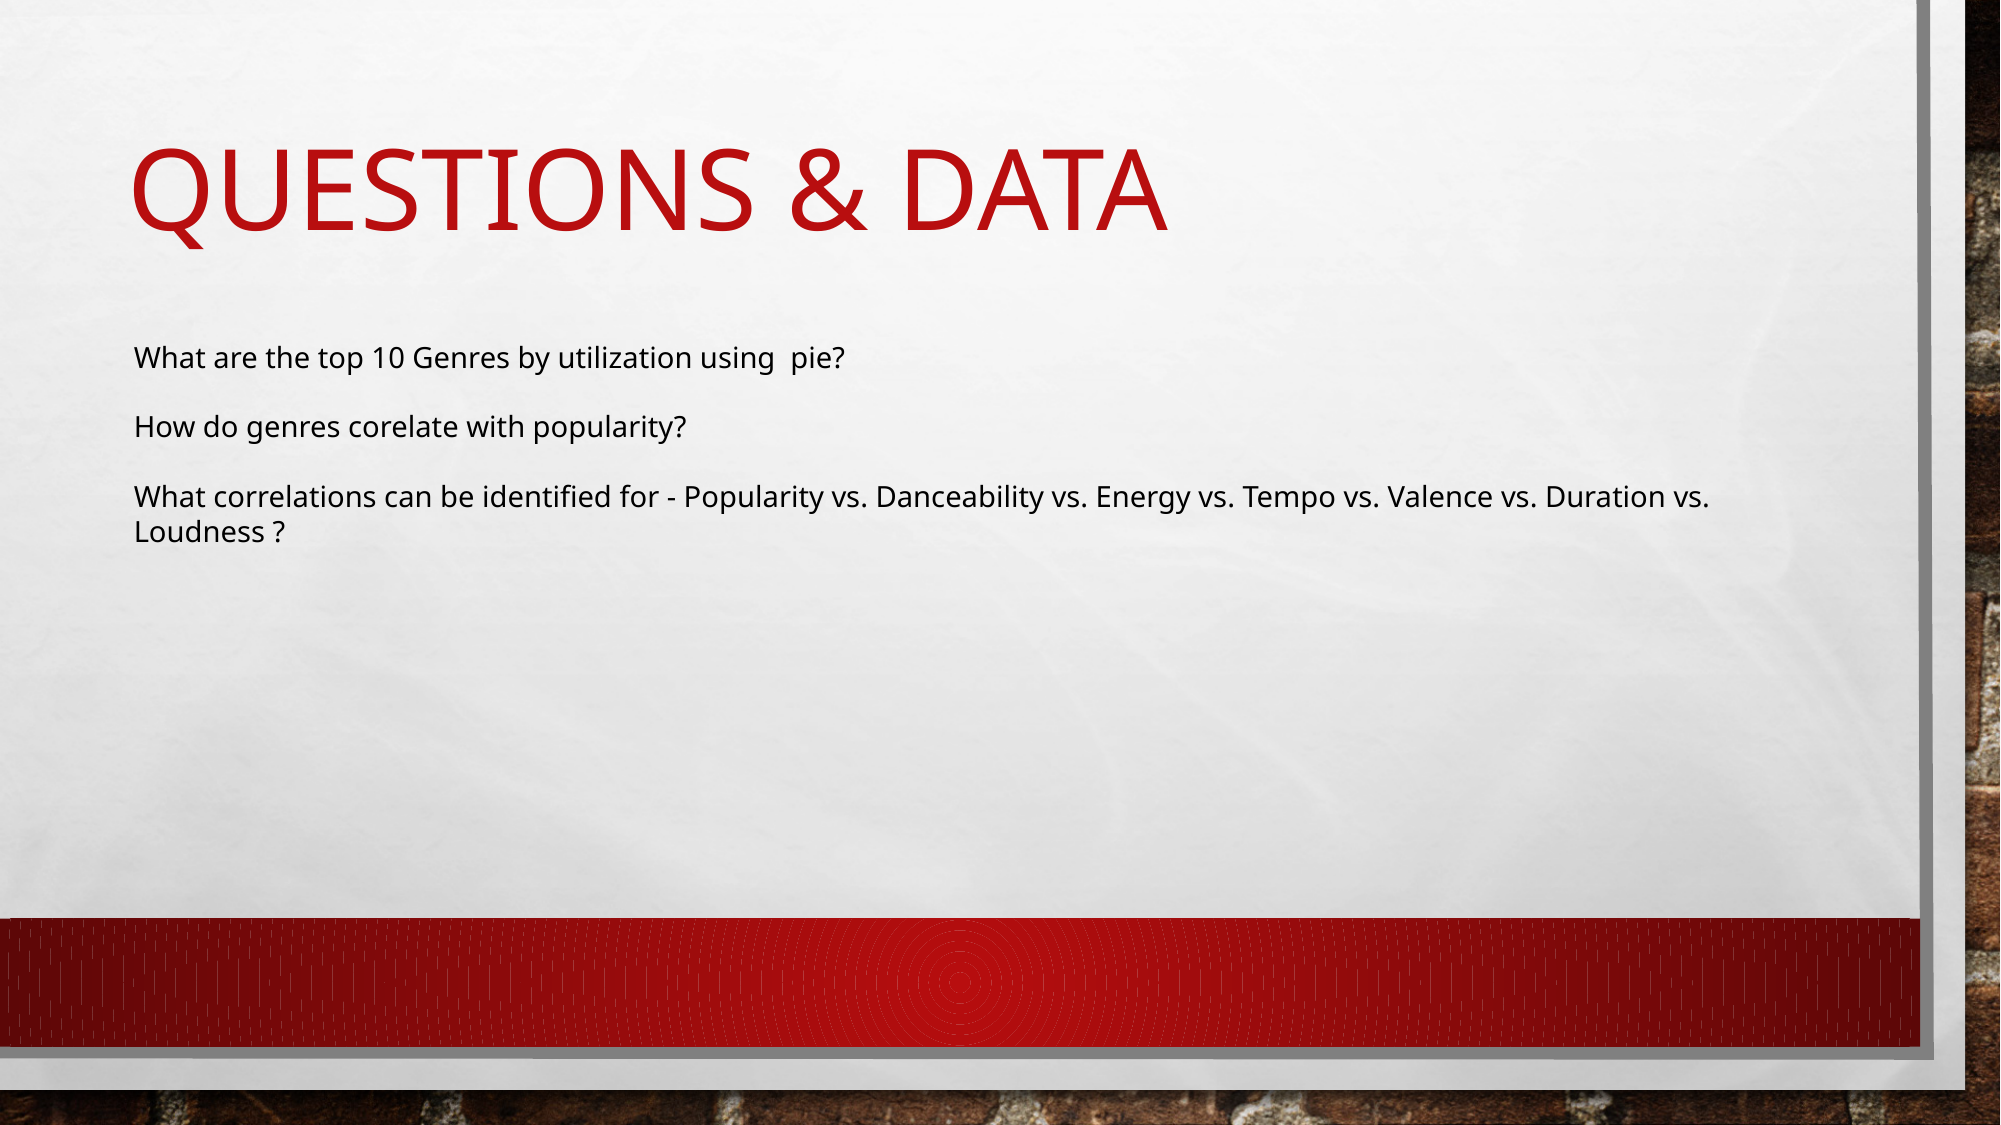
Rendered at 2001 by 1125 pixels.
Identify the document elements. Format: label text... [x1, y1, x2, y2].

title Questions & Data [112, 112, 1818, 275]
picture [0, 0, 2000, 1125]
text_box What are the top 10 Genres by utilization using pie? How do genres corelate with popularity? What correlations can be identified for - Popularity vs. Danceability vs. Energy vs. Tempo vs. Valence vs. Duration vs. Loudness ? [118, 296, 1881, 631]
